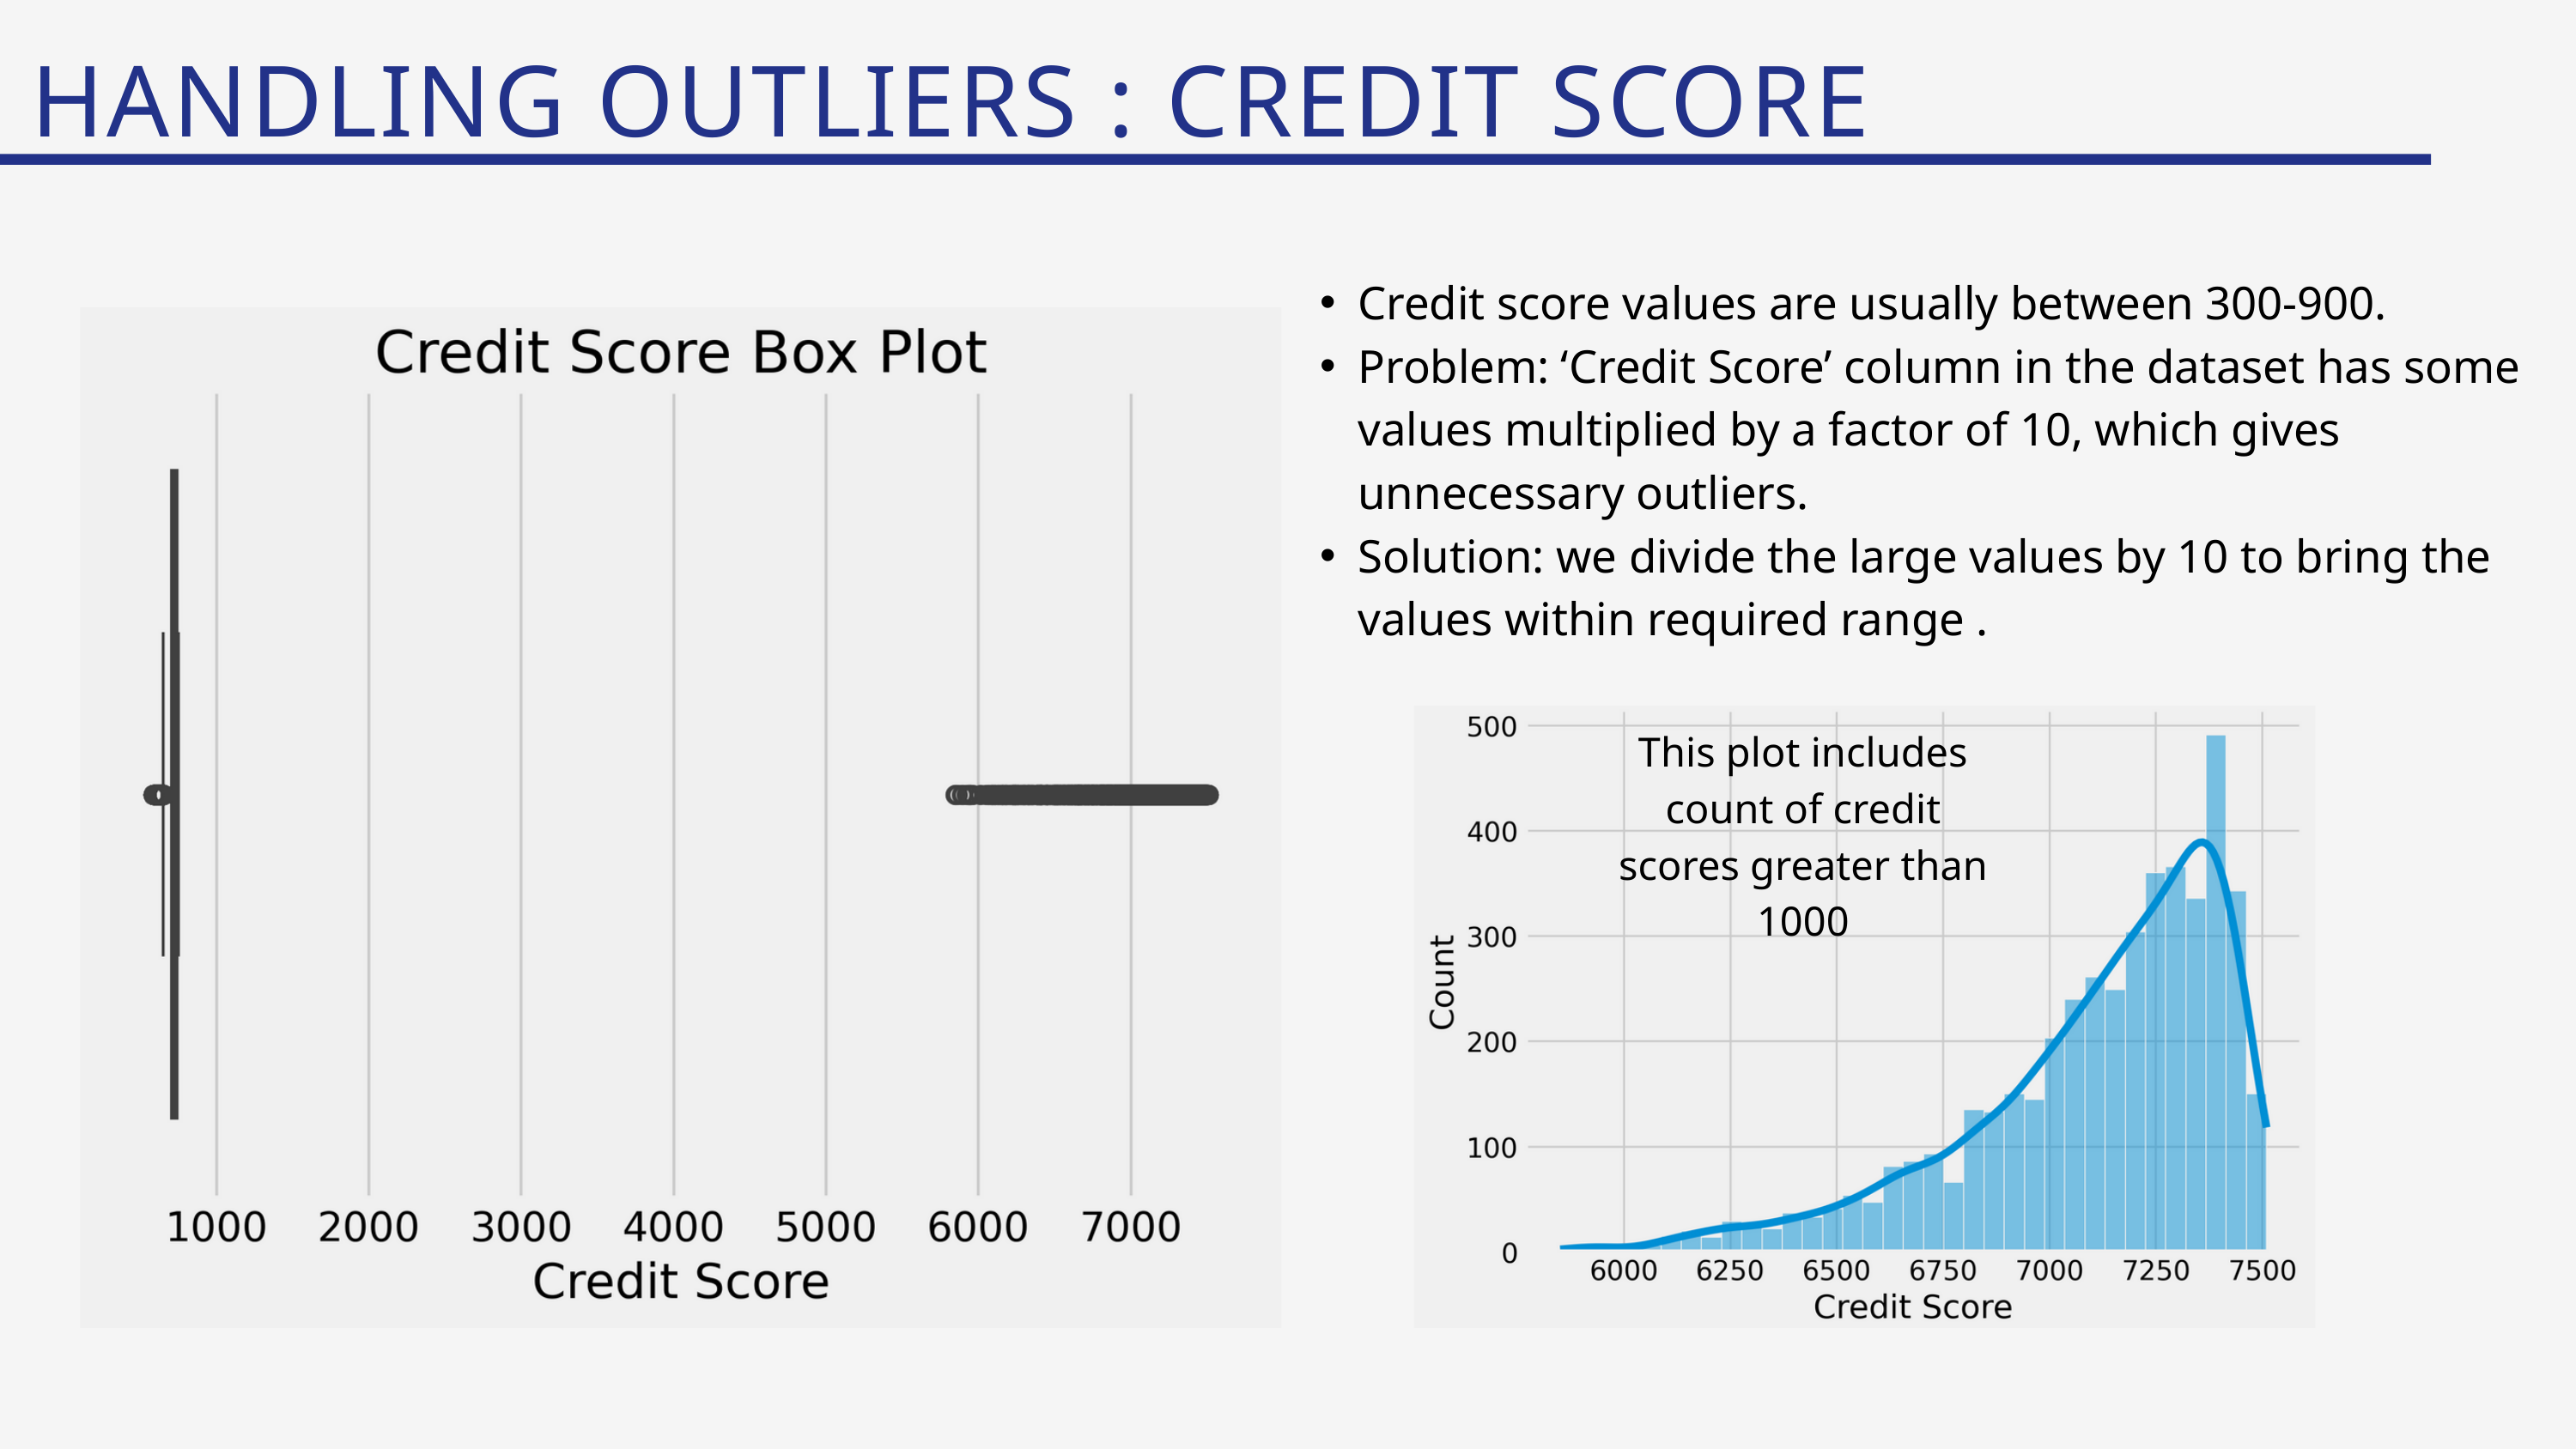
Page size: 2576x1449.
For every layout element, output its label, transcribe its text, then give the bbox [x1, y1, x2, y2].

text_box [80, 307, 1282, 1329]
text_box Credit score values are usually between 300-900. Problem: ‘Credit Score’ column in the dataset has some values multiplied by a factor of 10, which gives unnecessary outliers. Solution: we divide the large values by 10 to bring the values within required range . [1281, 265, 2576, 646]
text_box HANDLING OUTLIERS : CREDIT SCORE [31, 48, 2281, 157]
text_box This plot includes count of credit scores greater than 1000 [1601, 718, 2006, 944]
text_box [1413, 706, 2316, 1328]
